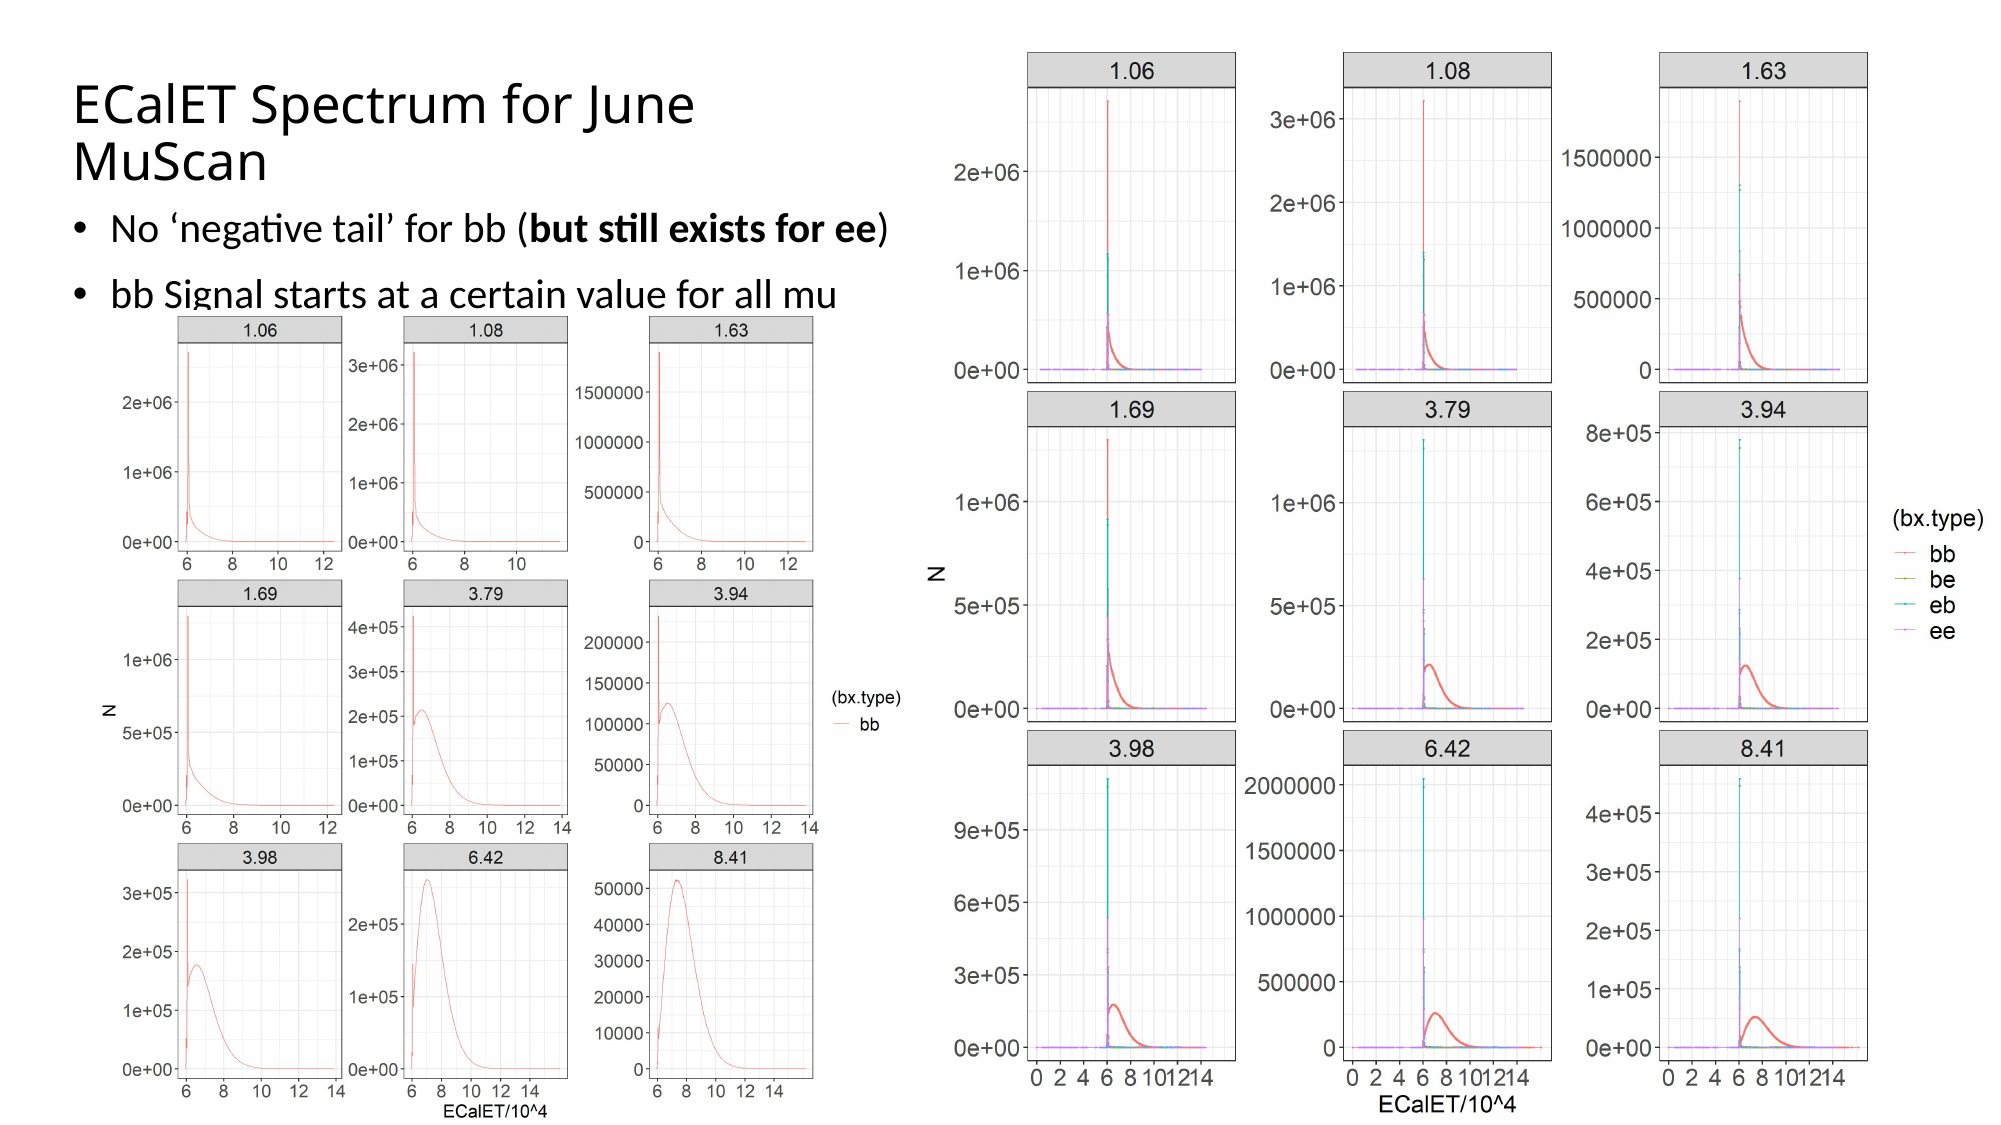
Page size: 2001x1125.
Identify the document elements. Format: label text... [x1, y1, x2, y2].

picture [919, 44, 2000, 1125]
title ECalET Spectrum for June MuScan [57, 69, 843, 199]
list No ‘negative tail’ for bb (but still exists for ee) bb Signal starts at a certain value for all mu [57, 199, 919, 791]
picture [96, 310, 913, 1125]
